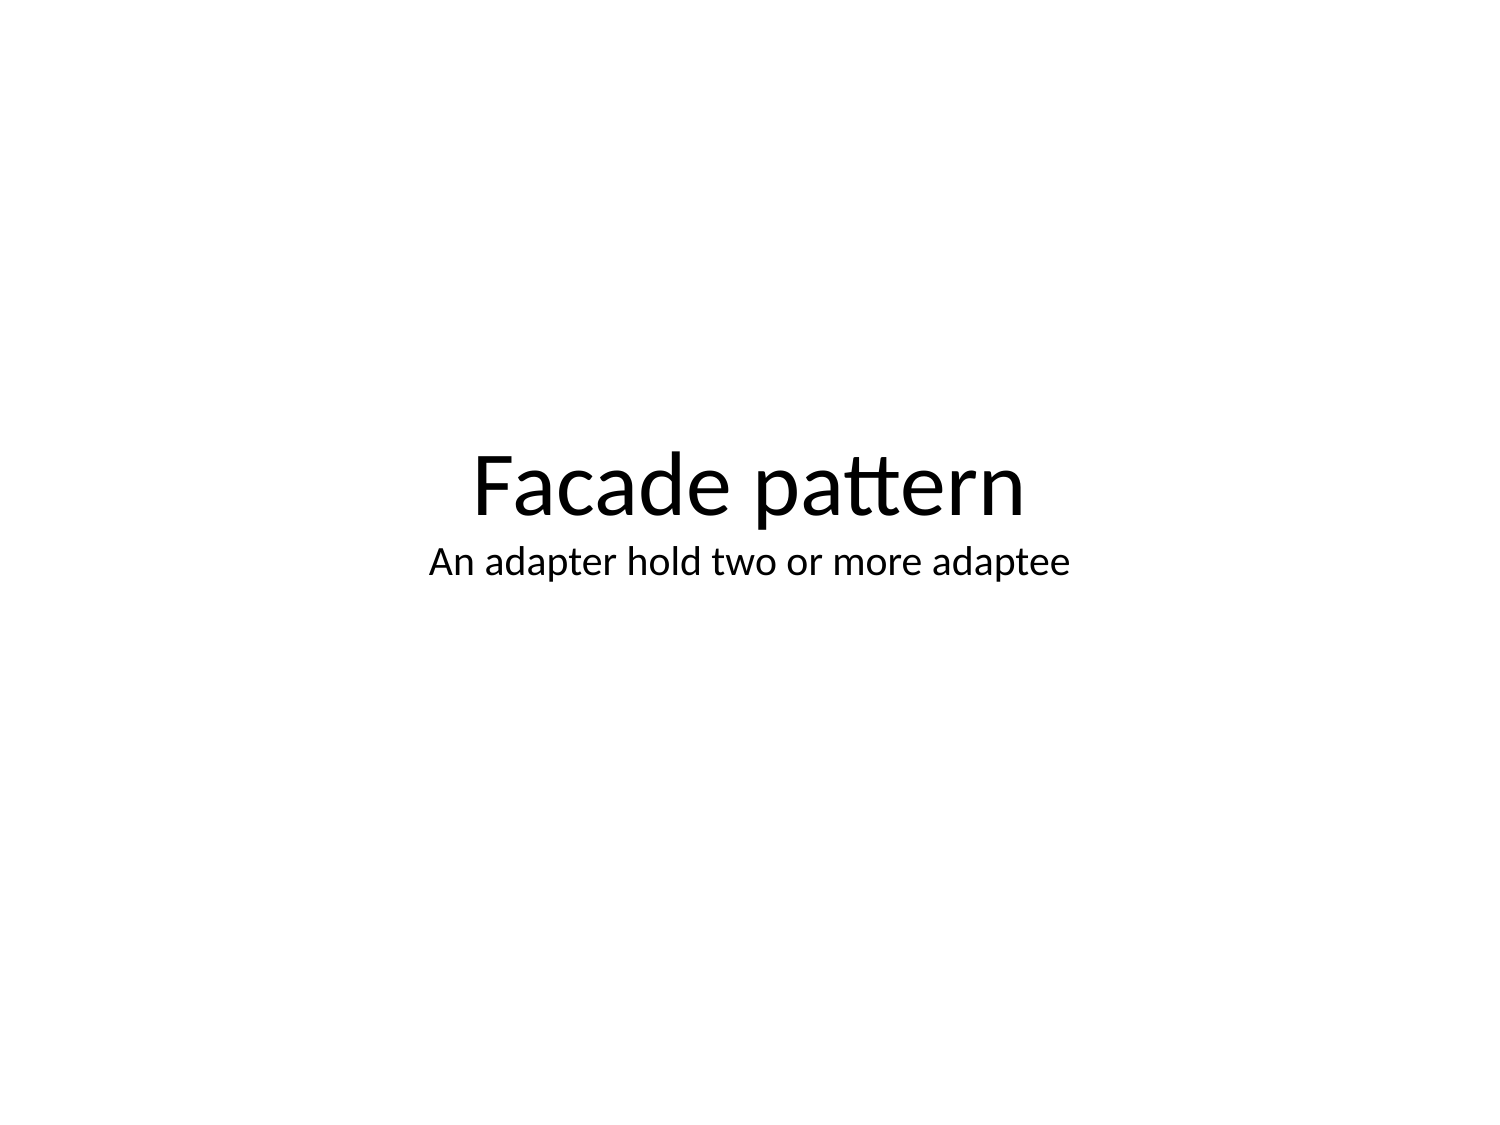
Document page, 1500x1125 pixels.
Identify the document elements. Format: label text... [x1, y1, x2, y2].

title Facade pattern An adapter hold two or more adaptee [75, 410, 1425, 598]
